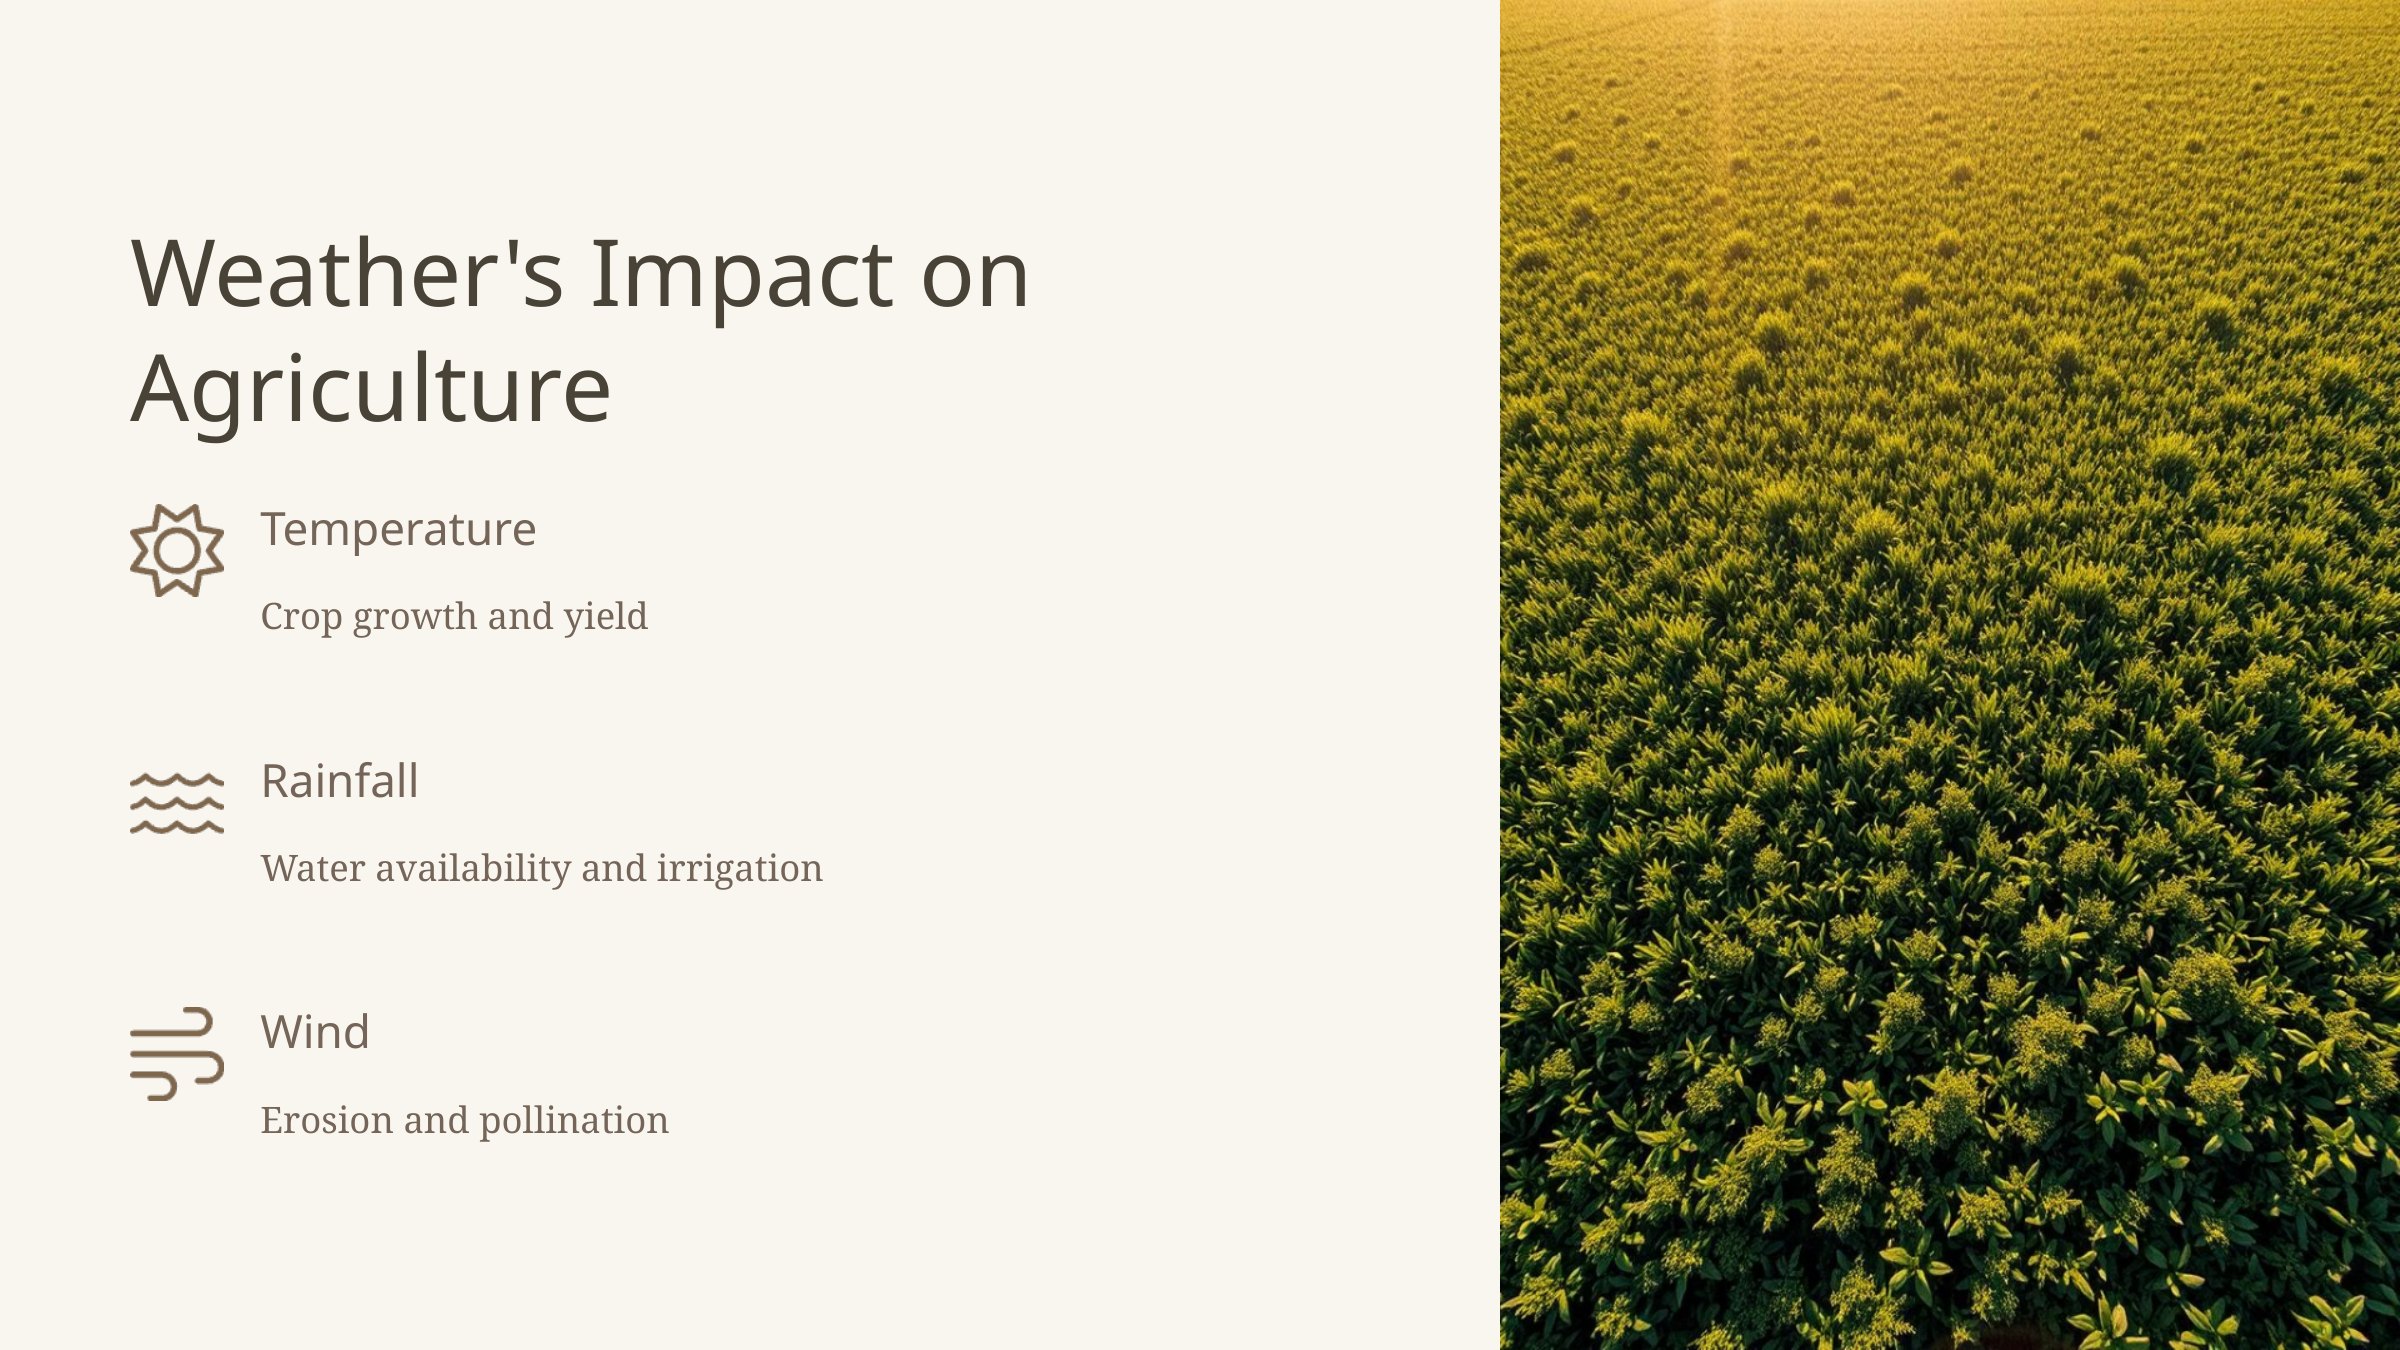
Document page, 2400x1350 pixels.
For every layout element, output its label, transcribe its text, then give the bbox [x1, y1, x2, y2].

text_box Crop growth and yield [260, 577, 1370, 638]
picture [1499, 0, 2400, 1350]
text_box Rainfall [260, 749, 726, 808]
picture [130, 504, 224, 598]
picture [130, 755, 224, 849]
text_box Wind [260, 1000, 726, 1059]
picture [130, 1007, 224, 1101]
text_box Erosion and pollination [260, 1081, 1370, 1141]
text_box Temperature [260, 497, 726, 556]
text_box Water availability and irrigation [260, 829, 1370, 890]
text_box Weather's Impact on Agriculture [130, 209, 1370, 442]
